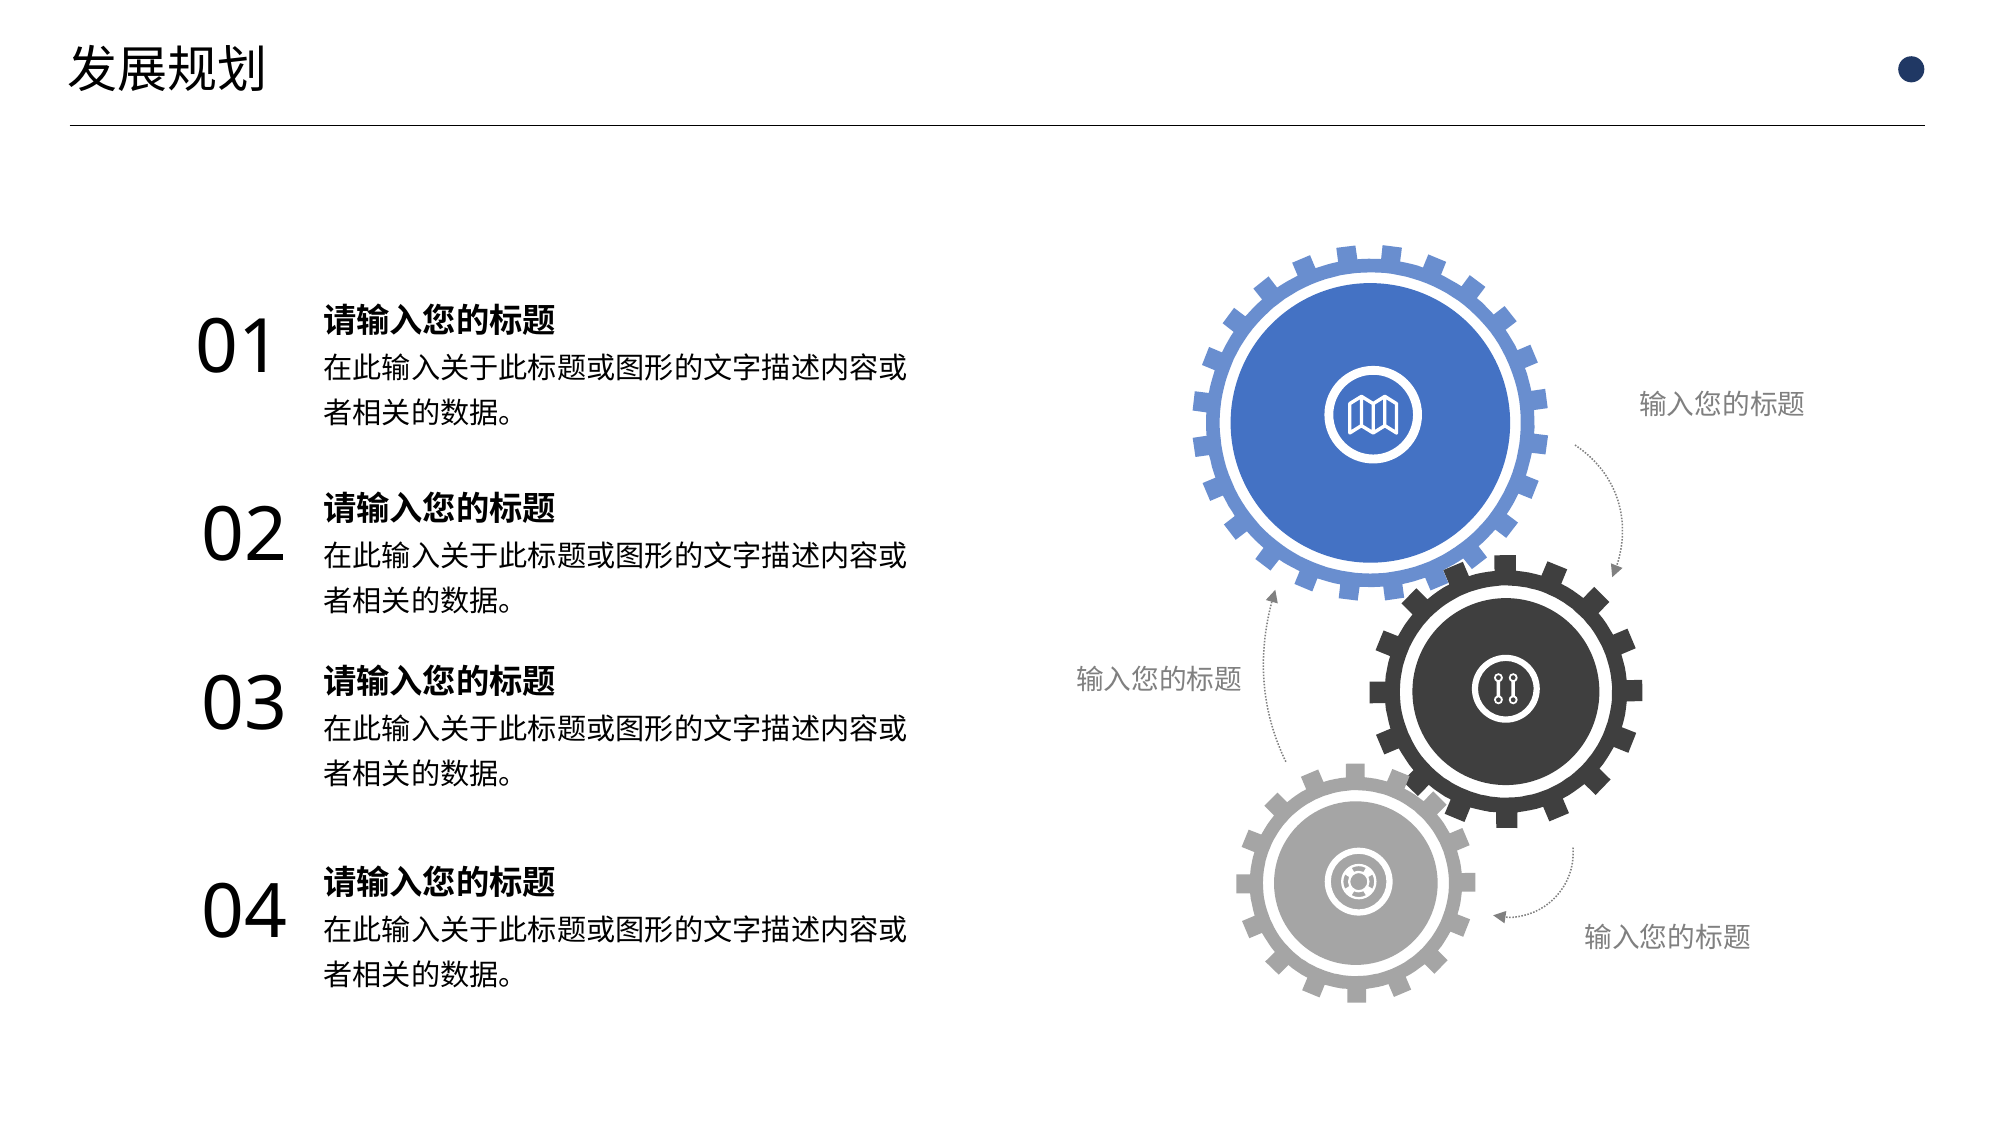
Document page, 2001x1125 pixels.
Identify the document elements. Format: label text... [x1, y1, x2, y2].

text_box 04 [161, 854, 308, 960]
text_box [1042, 355, 1775, 861]
text_box 在此输入关于此标题或图形的文字描述内容或者相关的数据。 [308, 692, 948, 798]
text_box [1324, 847, 1393, 916]
text_box 在此输入关于此标题或图形的文字描述内容或者相关的数据。 [308, 893, 948, 1000]
text_box 请输入您的标题 [308, 854, 577, 909]
text_box 02 [161, 478, 328, 584]
text_box 03 [161, 646, 328, 752]
text_box 请输入您的标题 [308, 652, 577, 708]
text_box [1471, 654, 1540, 723]
text_box 在此输入关于此标题或图形的文字描述内容或者相关的数据。 [308, 519, 948, 625]
text_box 输入您的标题 [1544, 904, 1792, 991]
text_box 请输入您的标题 [308, 480, 577, 535]
text_box 在此输入关于此标题或图形的文字描述内容或者相关的数据。 [308, 331, 948, 438]
text_box 请输入您的标题 [322, 292, 577, 347]
text_box 01 [155, 290, 322, 395]
text_box 输入您的标题 [1775, 371, 1846, 439]
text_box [1324, 365, 1422, 464]
